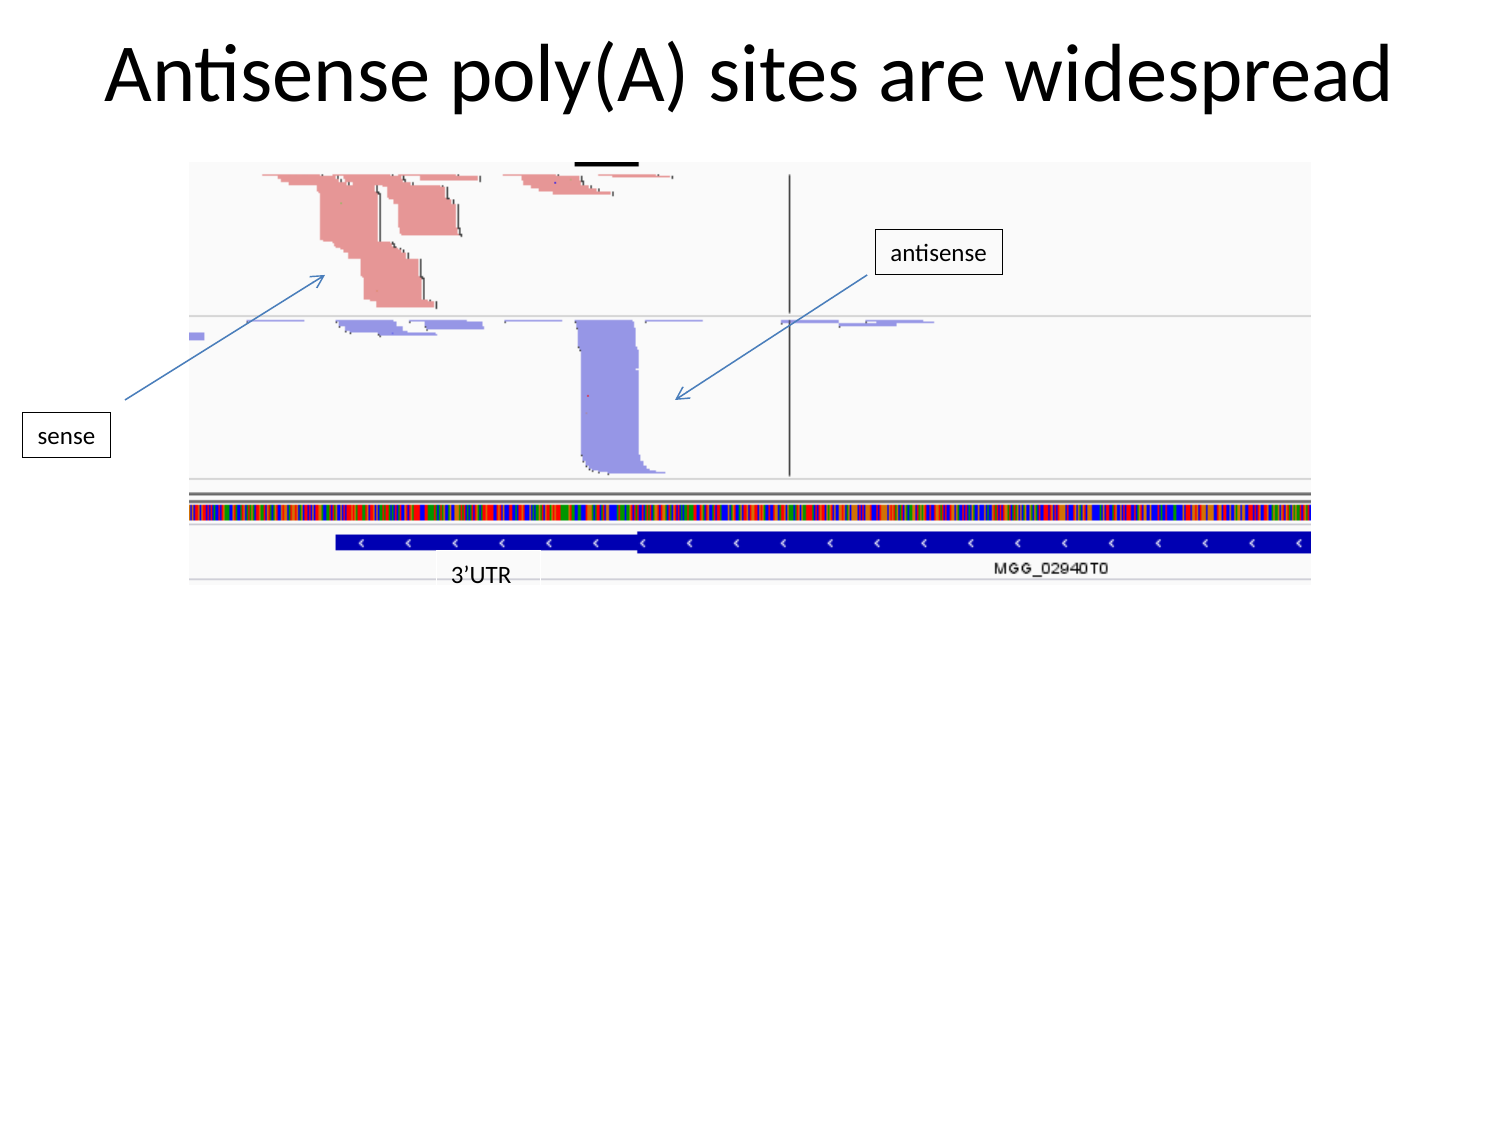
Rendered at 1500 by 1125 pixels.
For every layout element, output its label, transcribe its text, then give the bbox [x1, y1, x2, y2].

text_box sense [22, 412, 111, 458]
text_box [674, 274, 868, 401]
picture [188, 162, 1312, 585]
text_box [124, 274, 326, 401]
title Antisense poly(A) sites are widespread [75, 0, 1425, 138]
